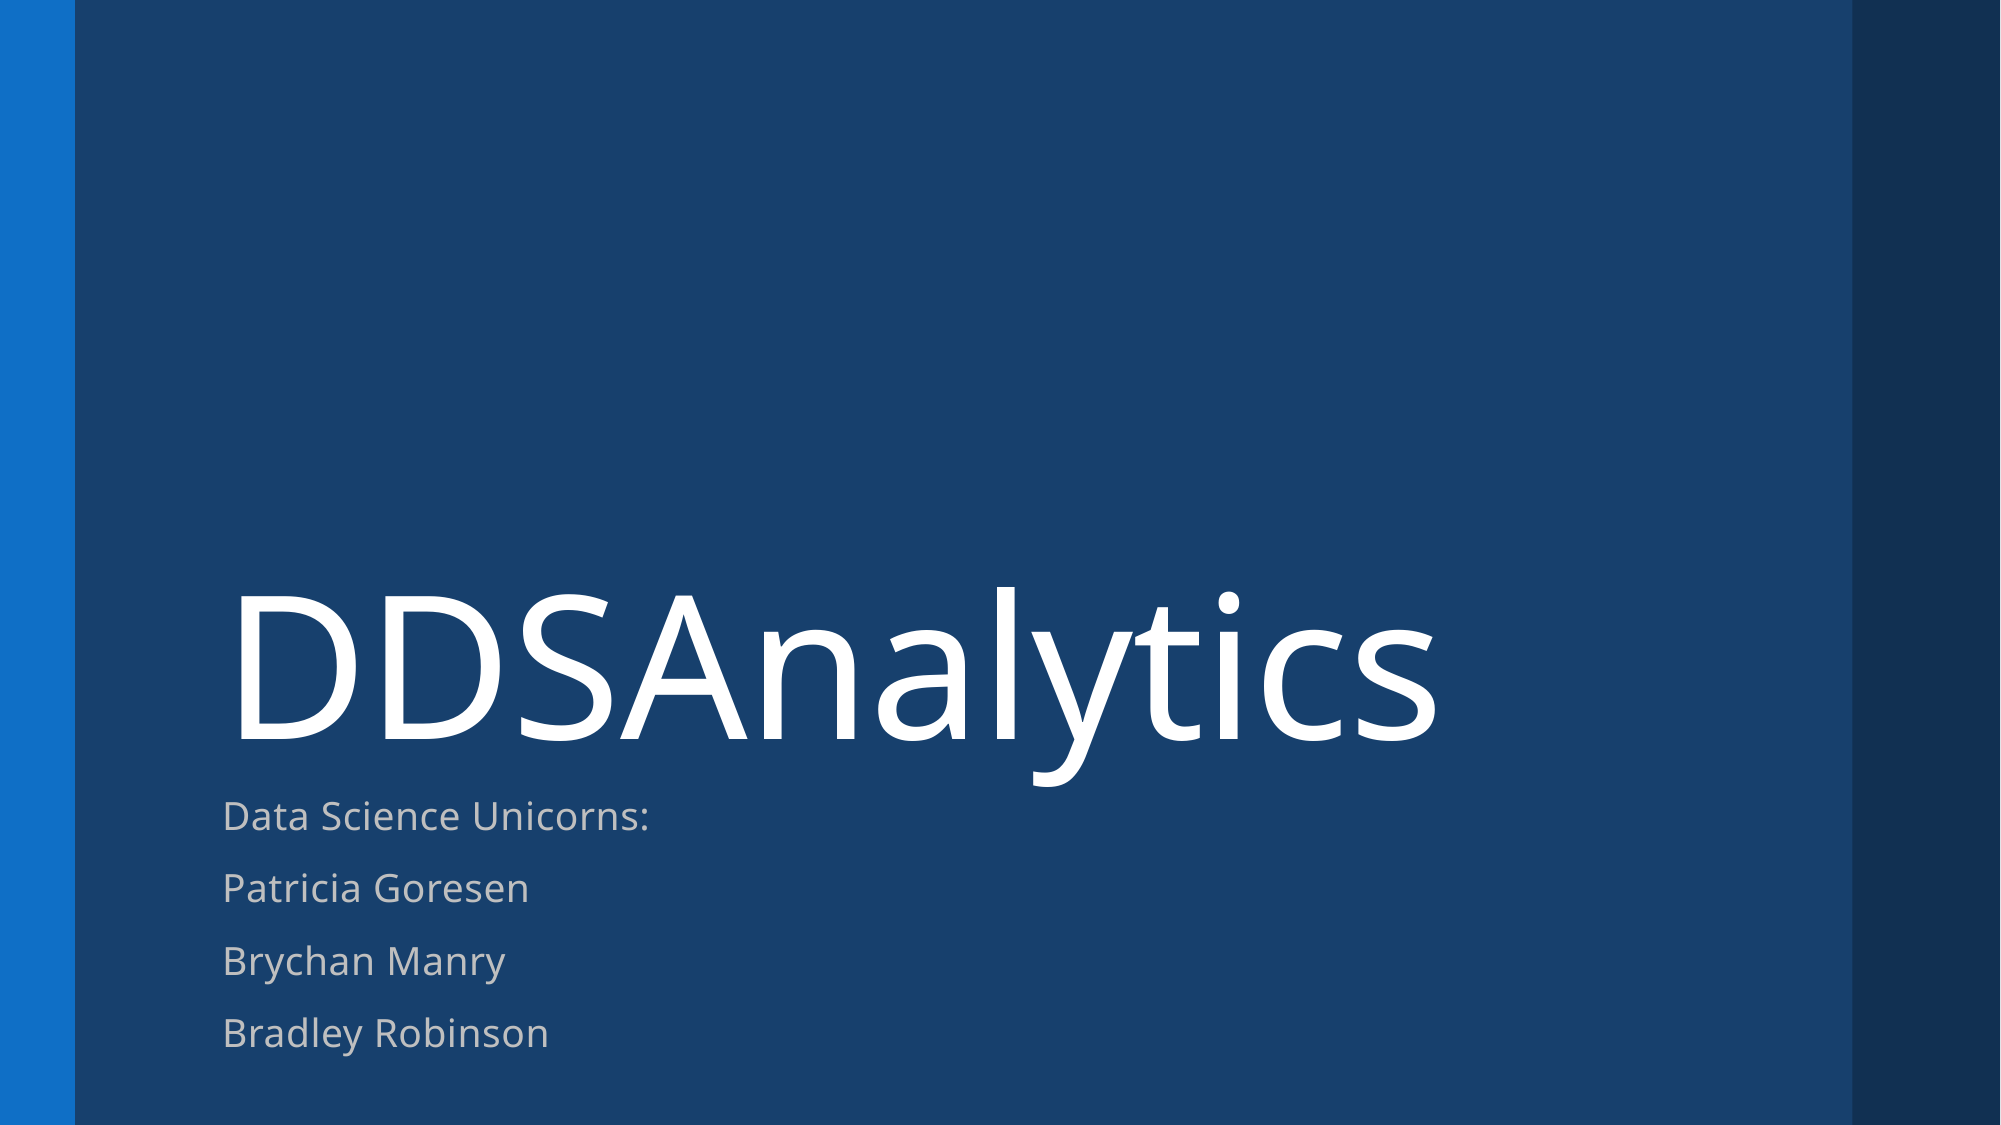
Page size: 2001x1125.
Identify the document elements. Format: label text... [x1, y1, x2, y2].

title DDSAnalytics [206, 124, 1752, 787]
subtitle Data Science Unicorns: Patricia Goresen Brychan Manry Bradley Robinson [206, 787, 1752, 1065]
